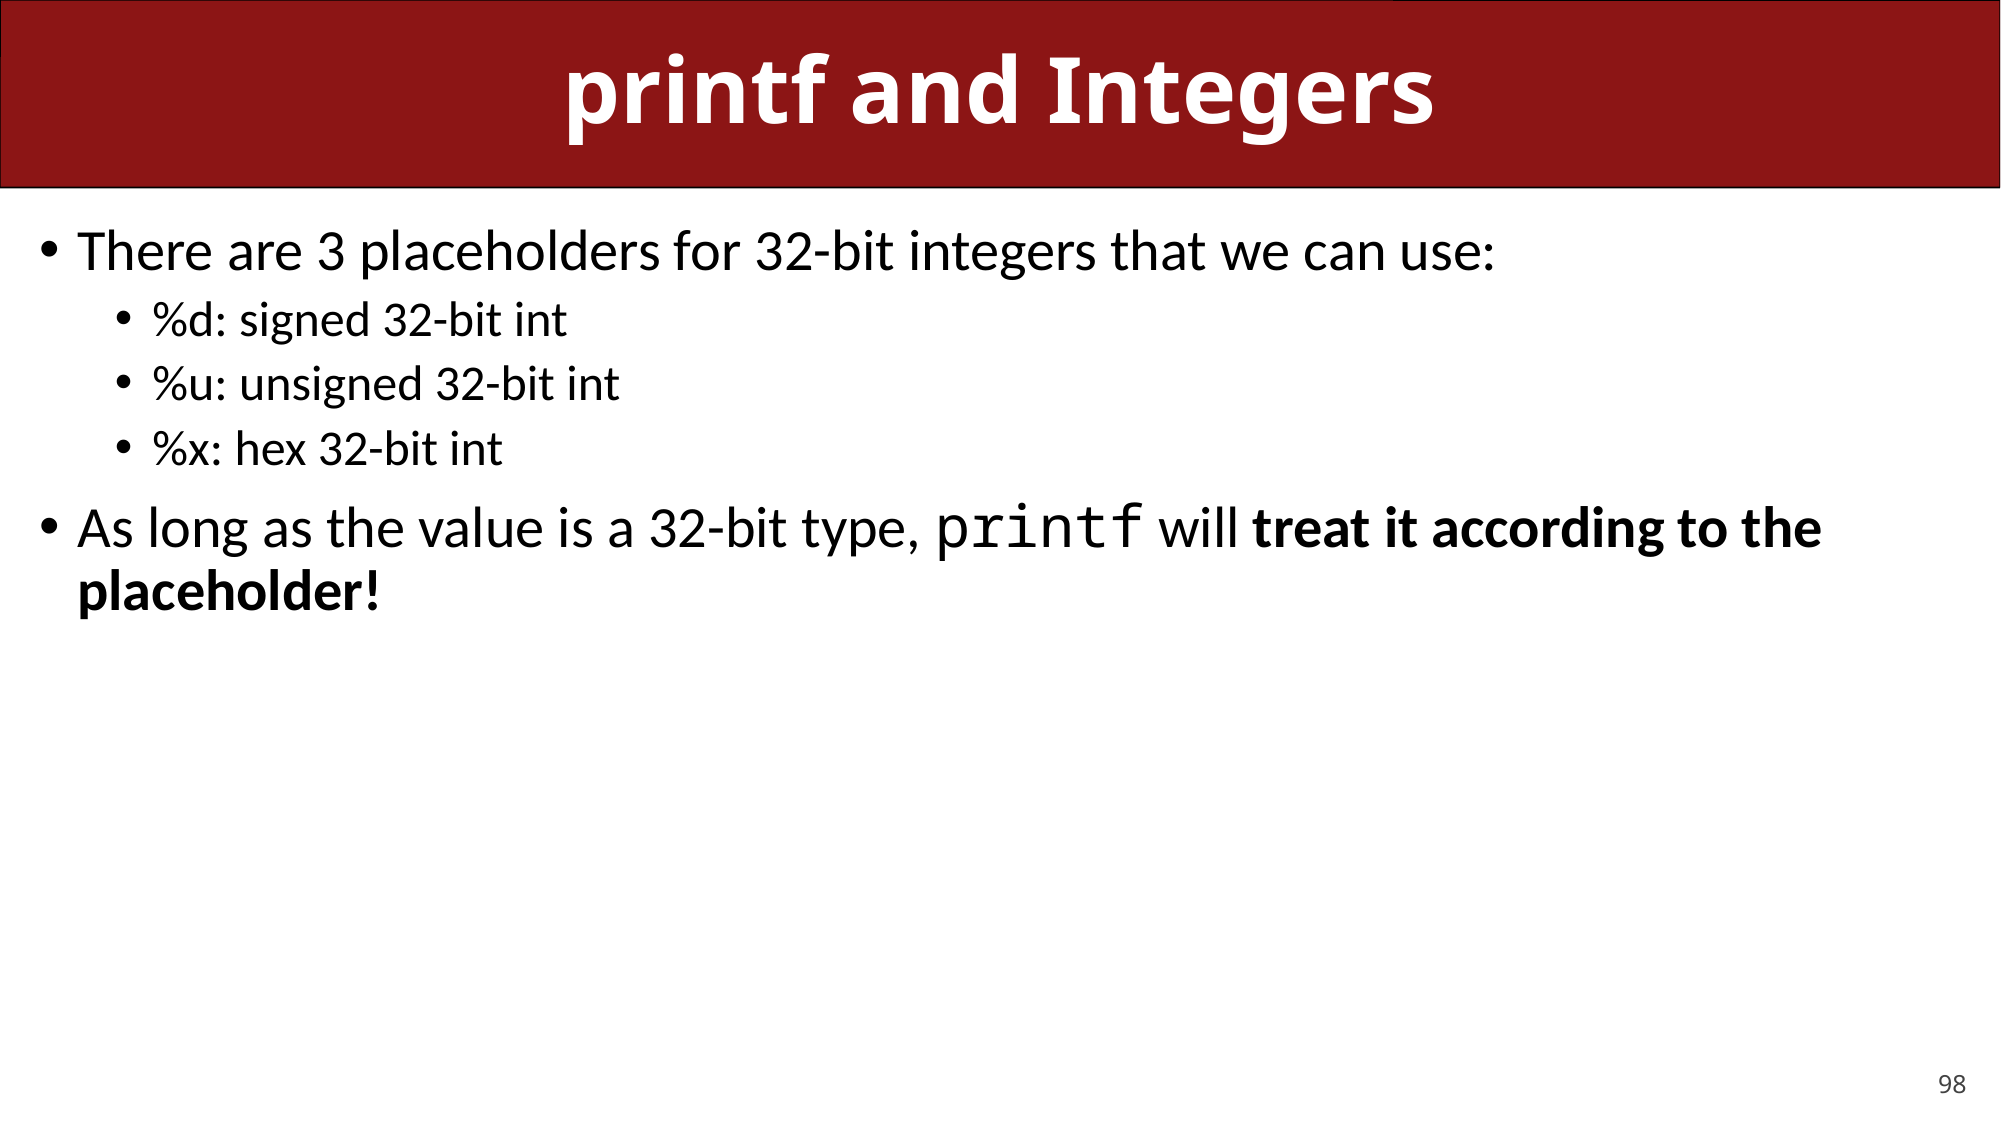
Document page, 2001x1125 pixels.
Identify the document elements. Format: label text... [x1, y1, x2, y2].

list There are 3 placeholders for 32-bit integers that we can use: %d: signed 32-bit int %u: unsigned 32-bit int %x: hex 32-bit int As long as the value is a 32-bit type, printf will treat it according to the placeholder! [24, 212, 1963, 1063]
title printf and Integers [75, 0, 1925, 188]
